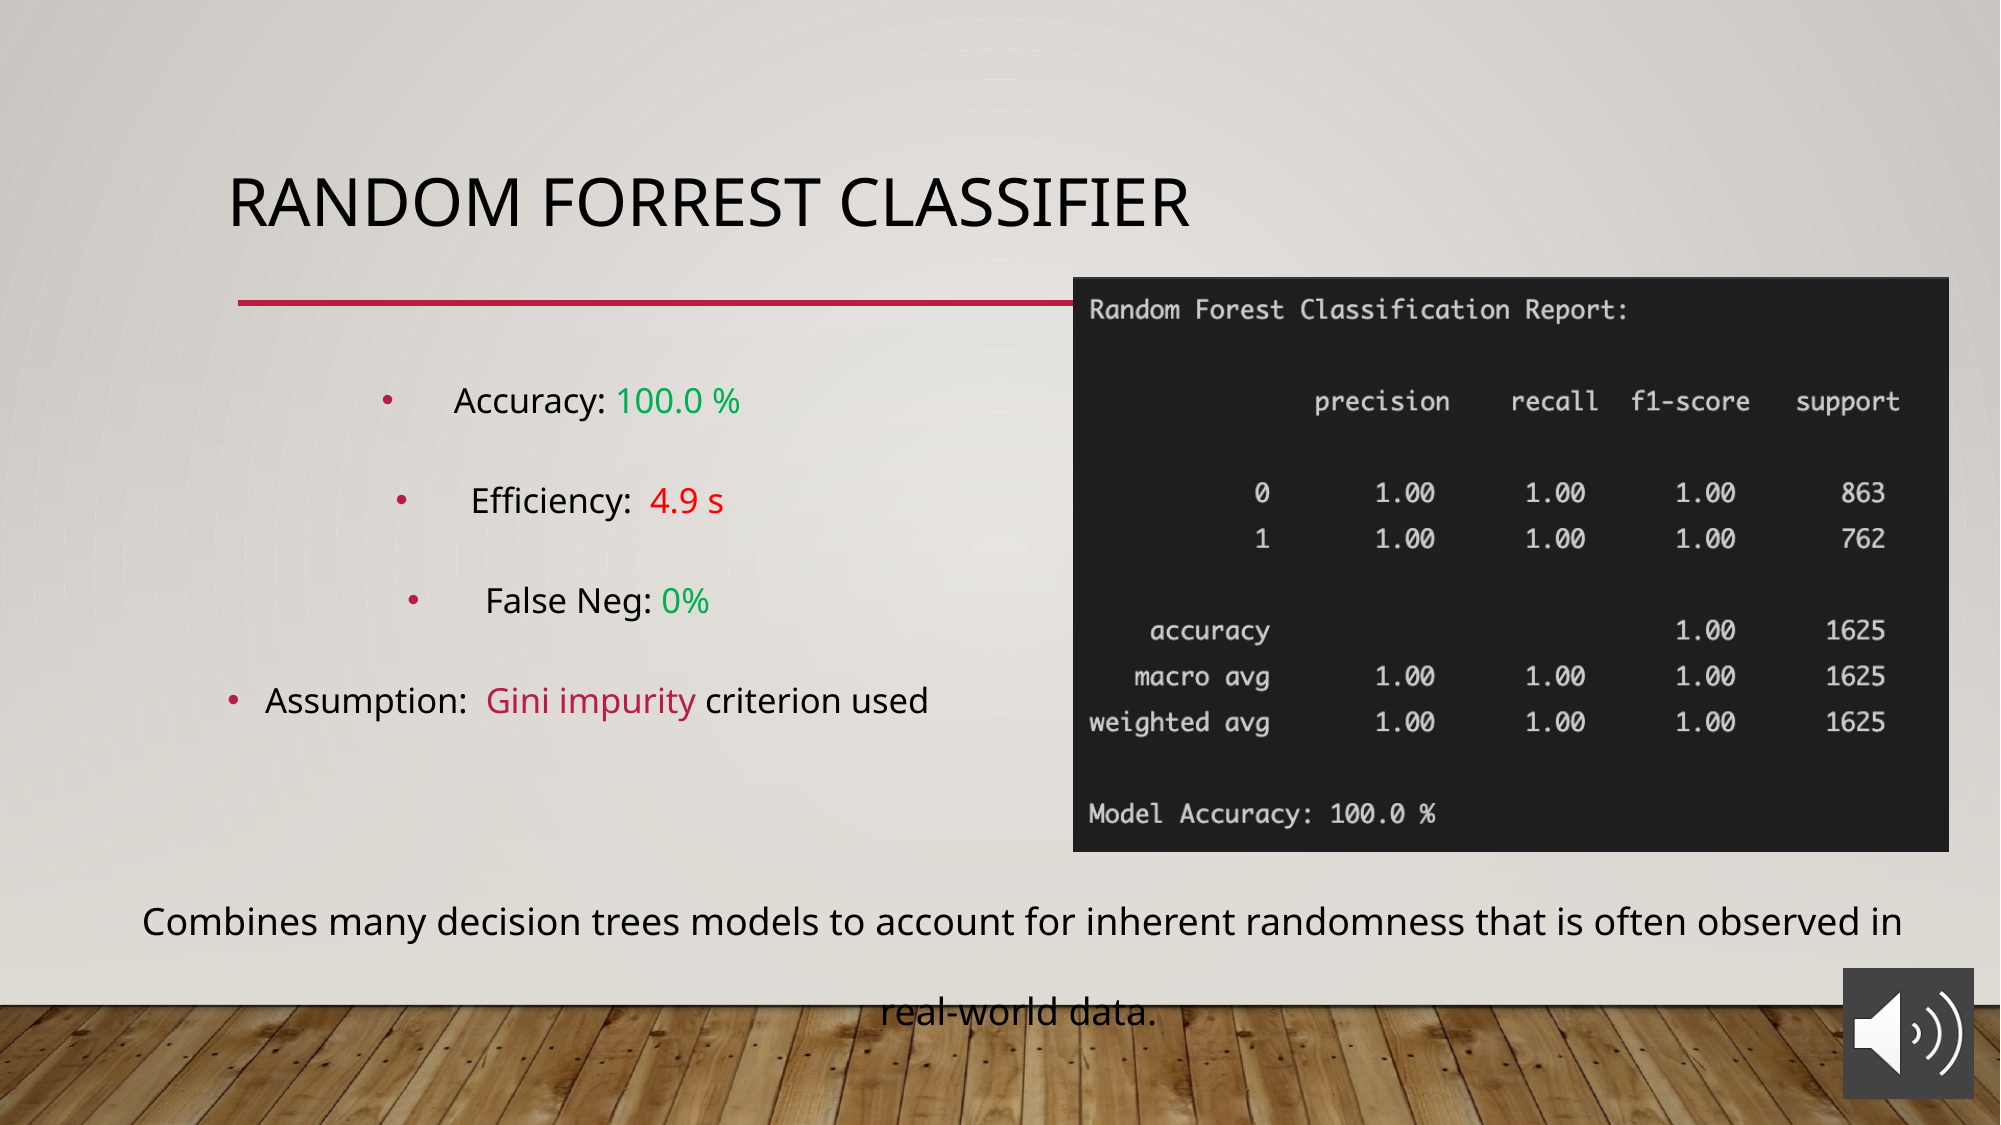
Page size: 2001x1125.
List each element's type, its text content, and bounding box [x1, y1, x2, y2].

title Random Forrest Classifier [212, 161, 1207, 334]
picture [0, 966, 2000, 1125]
picture [1073, 276, 1950, 853]
text_box Combines many decision trees models to account for inherent randomness that is often observed in real-world data. [98, 845, 1949, 1040]
list Accuracy: 100.0 % Efficiency: 4.9 s False Neg: 0% Assumption: Gini impurity criterion used [212, 329, 949, 793]
